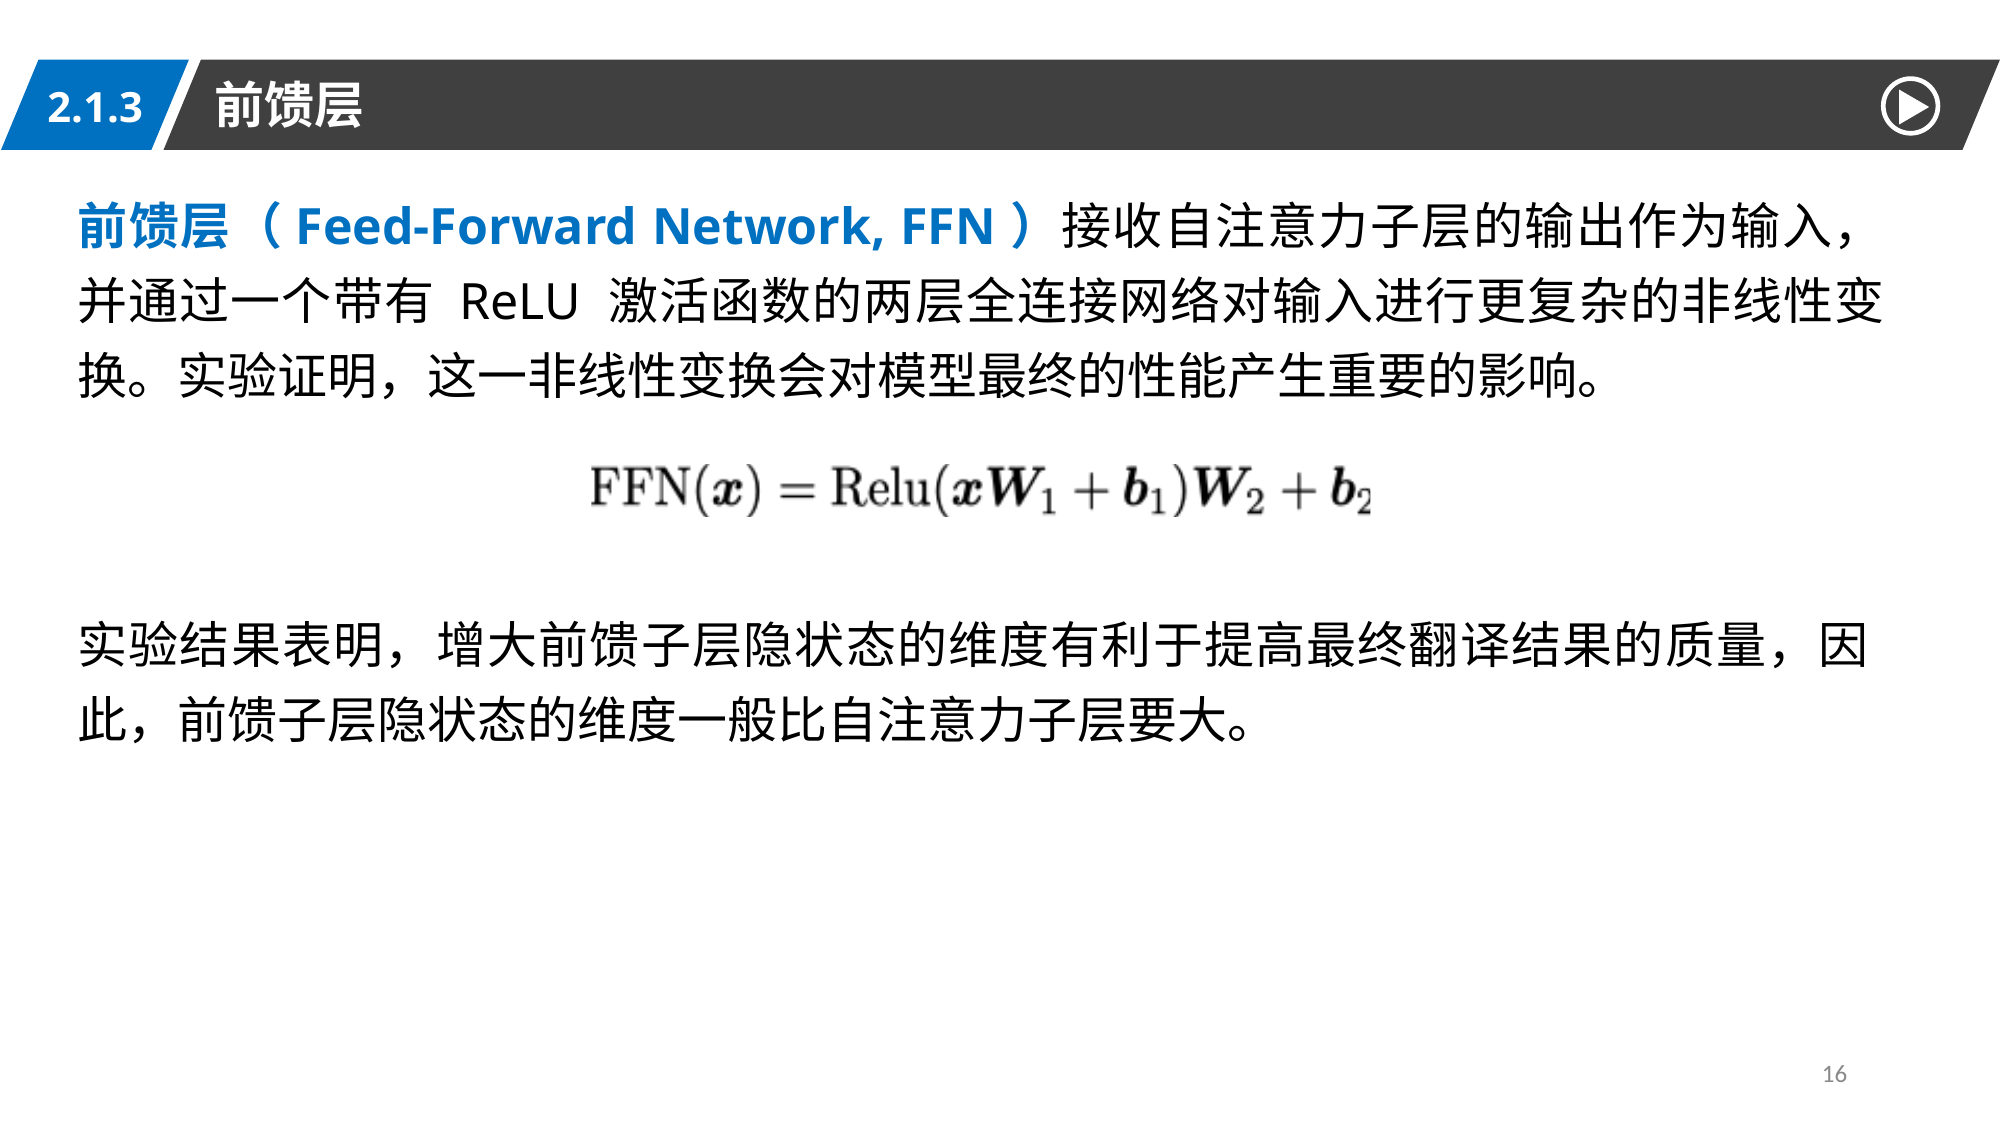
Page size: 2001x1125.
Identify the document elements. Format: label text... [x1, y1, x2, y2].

text_box 前馈层（Feed-Forward Network, FFN）接收自注意力子层的输出作为输入，并通过一个带有 ReLU 激活函数的两层全连接网络对输入进行更复杂的非线性变换。实验证明，这一非线性变换会对模型最终的性能产生重要的影响。 [62, 171, 1900, 412]
text_box [32, 59, 189, 120]
text_box [1, 89, 157, 150]
text_box 前馈层 [199, 66, 380, 142]
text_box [1883, 78, 1939, 134]
slide_number 16 [1412, 1042, 1863, 1103]
text_box [163, 59, 2000, 150]
text_box 2.1.3 [26, 73, 164, 138]
picture [591, 464, 1371, 517]
text_box 实验结果表明，增大前馈子层隐状态的维度有利于提高最终翻译结果的质量，因此，前馈子层隐状态的维度一般比自注意力子层要大。 [62, 590, 1884, 756]
